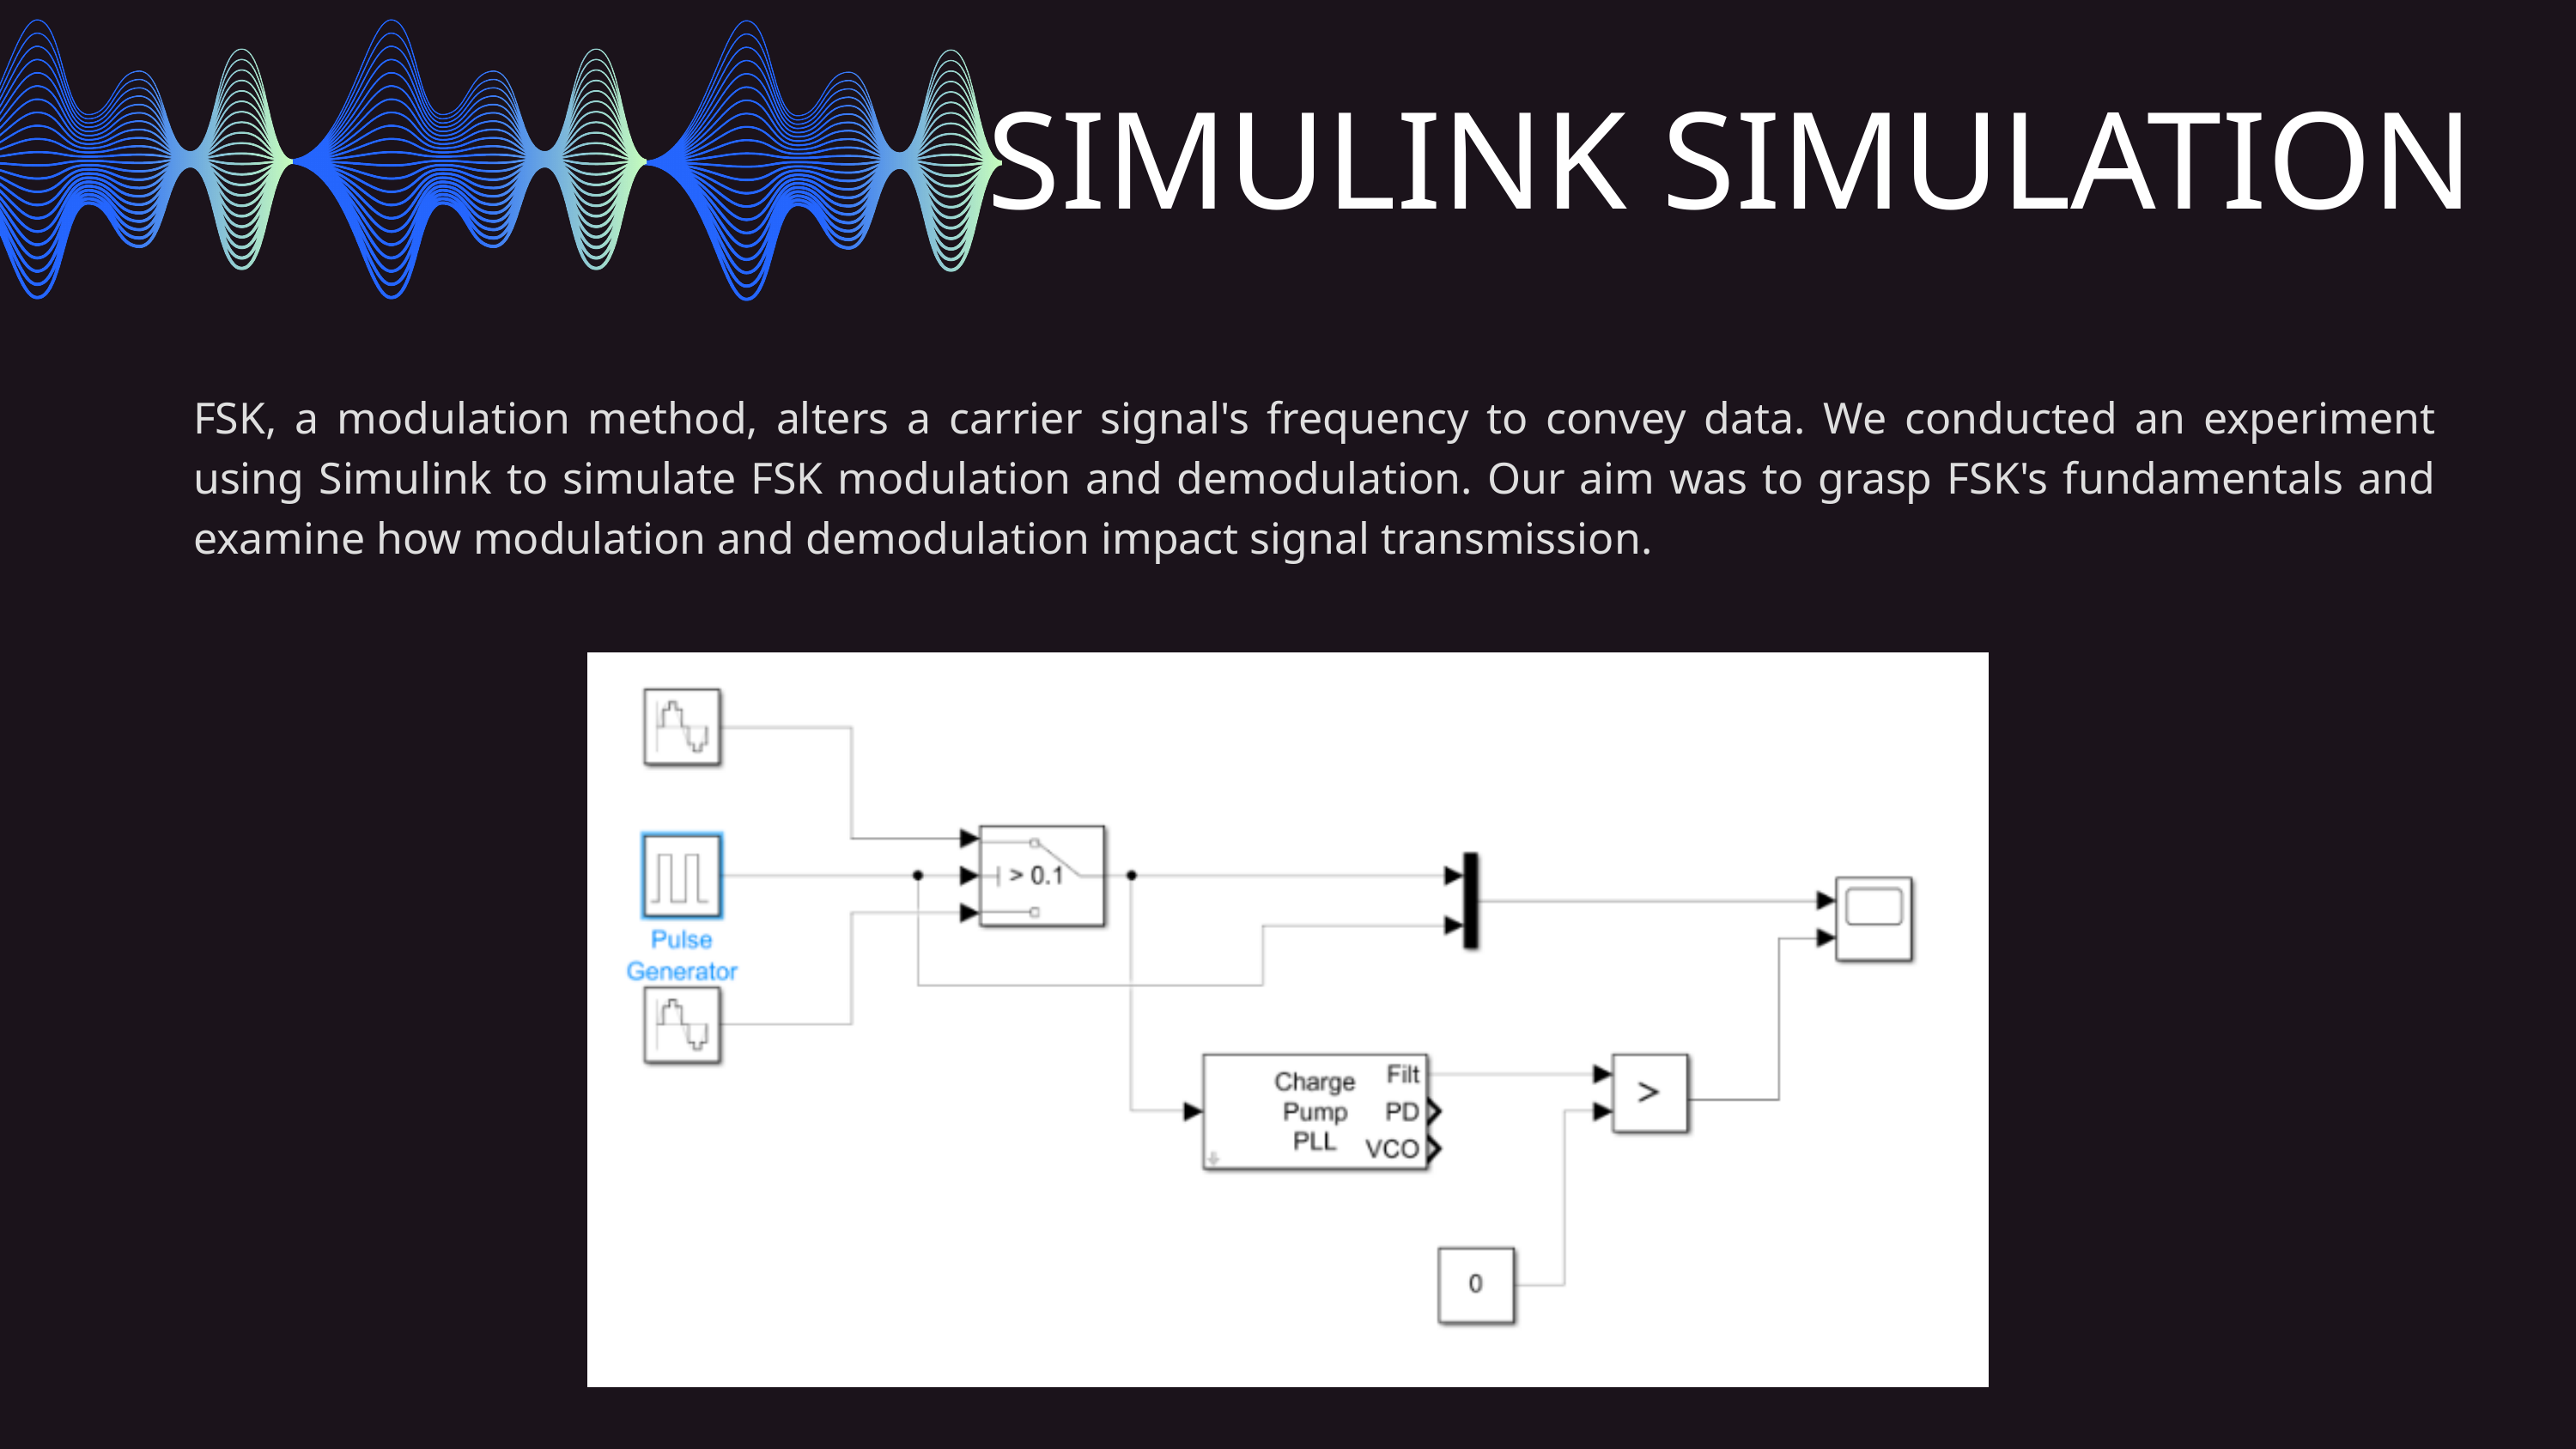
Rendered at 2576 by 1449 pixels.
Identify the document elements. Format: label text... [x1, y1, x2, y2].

text_box [587, 652, 1989, 1387]
text_box SIMULINK SIMULATION [1007, 101, 2476, 236]
text_box FSK, a modulation method, alters a carrier signal's frequency to convey data. We conducted an experiment using Simulink to simulate FSK modulation and demodulation. Our aim was to grasp FSK's fundamentals and examine how modulation and demodulation impact signal transmission. [193, 382, 2437, 563]
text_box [0, 19, 1003, 301]
